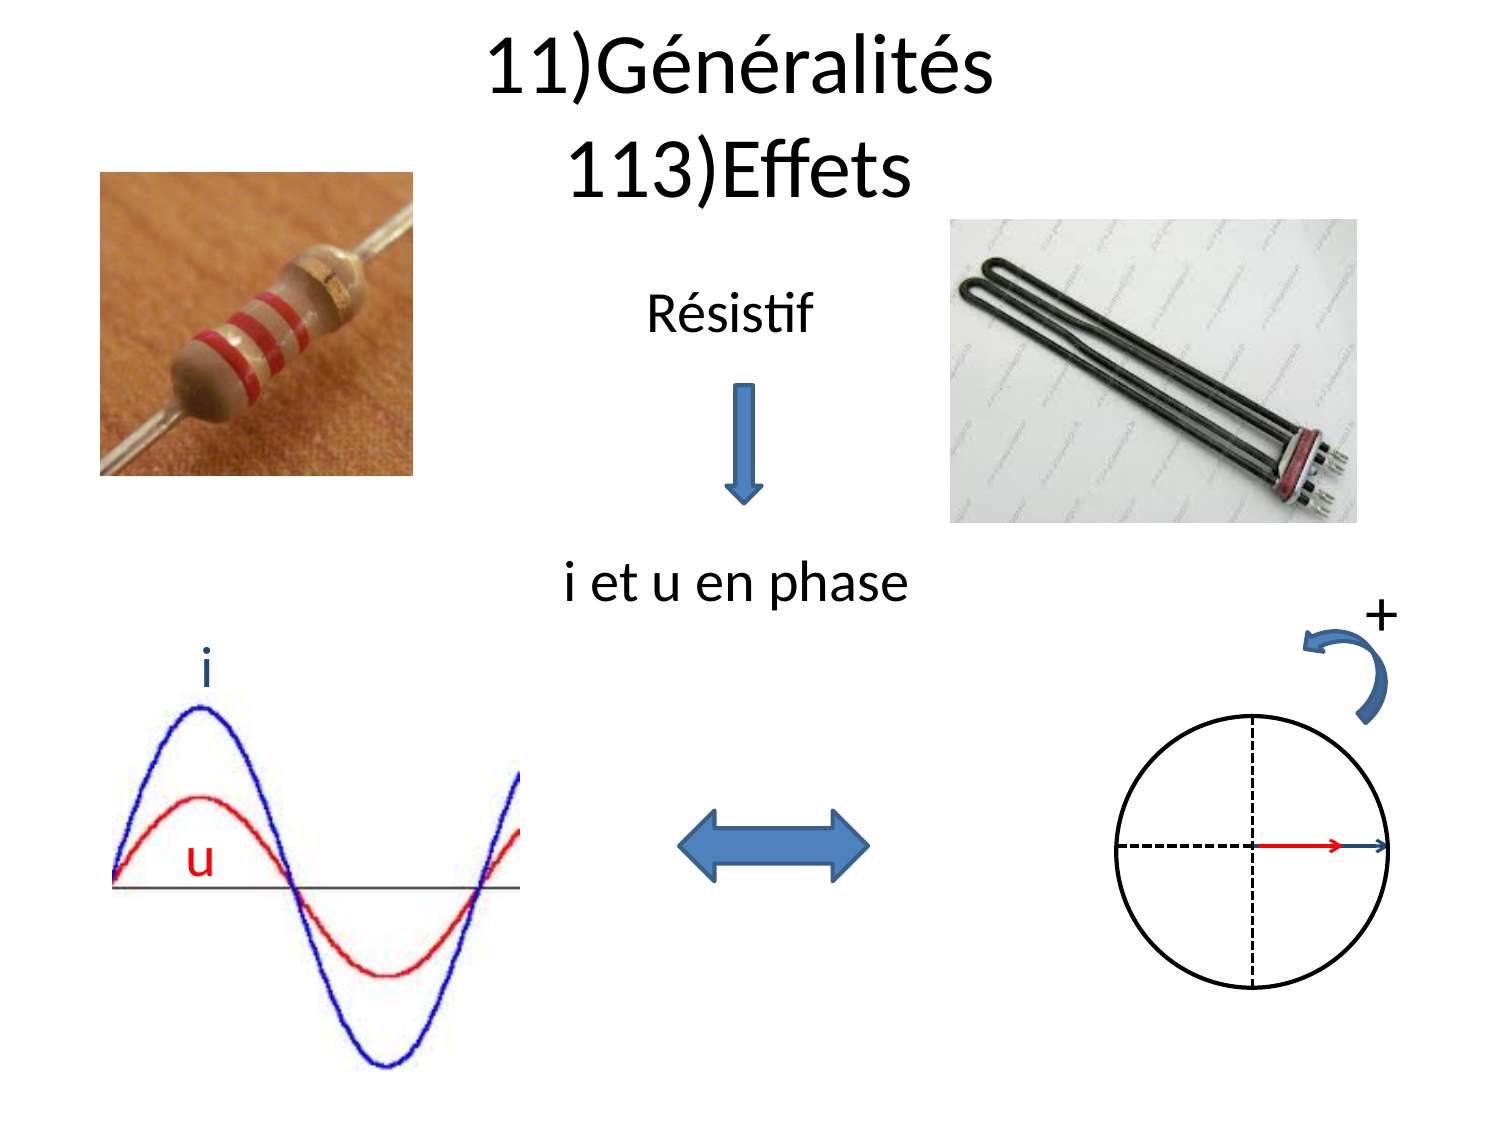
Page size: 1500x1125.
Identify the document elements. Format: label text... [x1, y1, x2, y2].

text_box i [171, 621, 242, 690]
text_box [1257, 851, 1391, 990]
picture [100, 172, 414, 477]
text_box [1114, 713, 1390, 848]
text_box i et u en phase [549, 535, 939, 621]
text_box [1114, 850, 1249, 990]
text_box [676, 808, 871, 884]
text_box + [1316, 562, 1447, 658]
picture [111, 692, 520, 1083]
picture [950, 219, 1358, 524]
text_box Résistif [631, 267, 857, 352]
text_box [1355, 658, 1388, 726]
text_box [724, 383, 764, 506]
title 11)Généralités 113)Effets [53, 0, 1425, 223]
text_box [1302, 630, 1316, 653]
